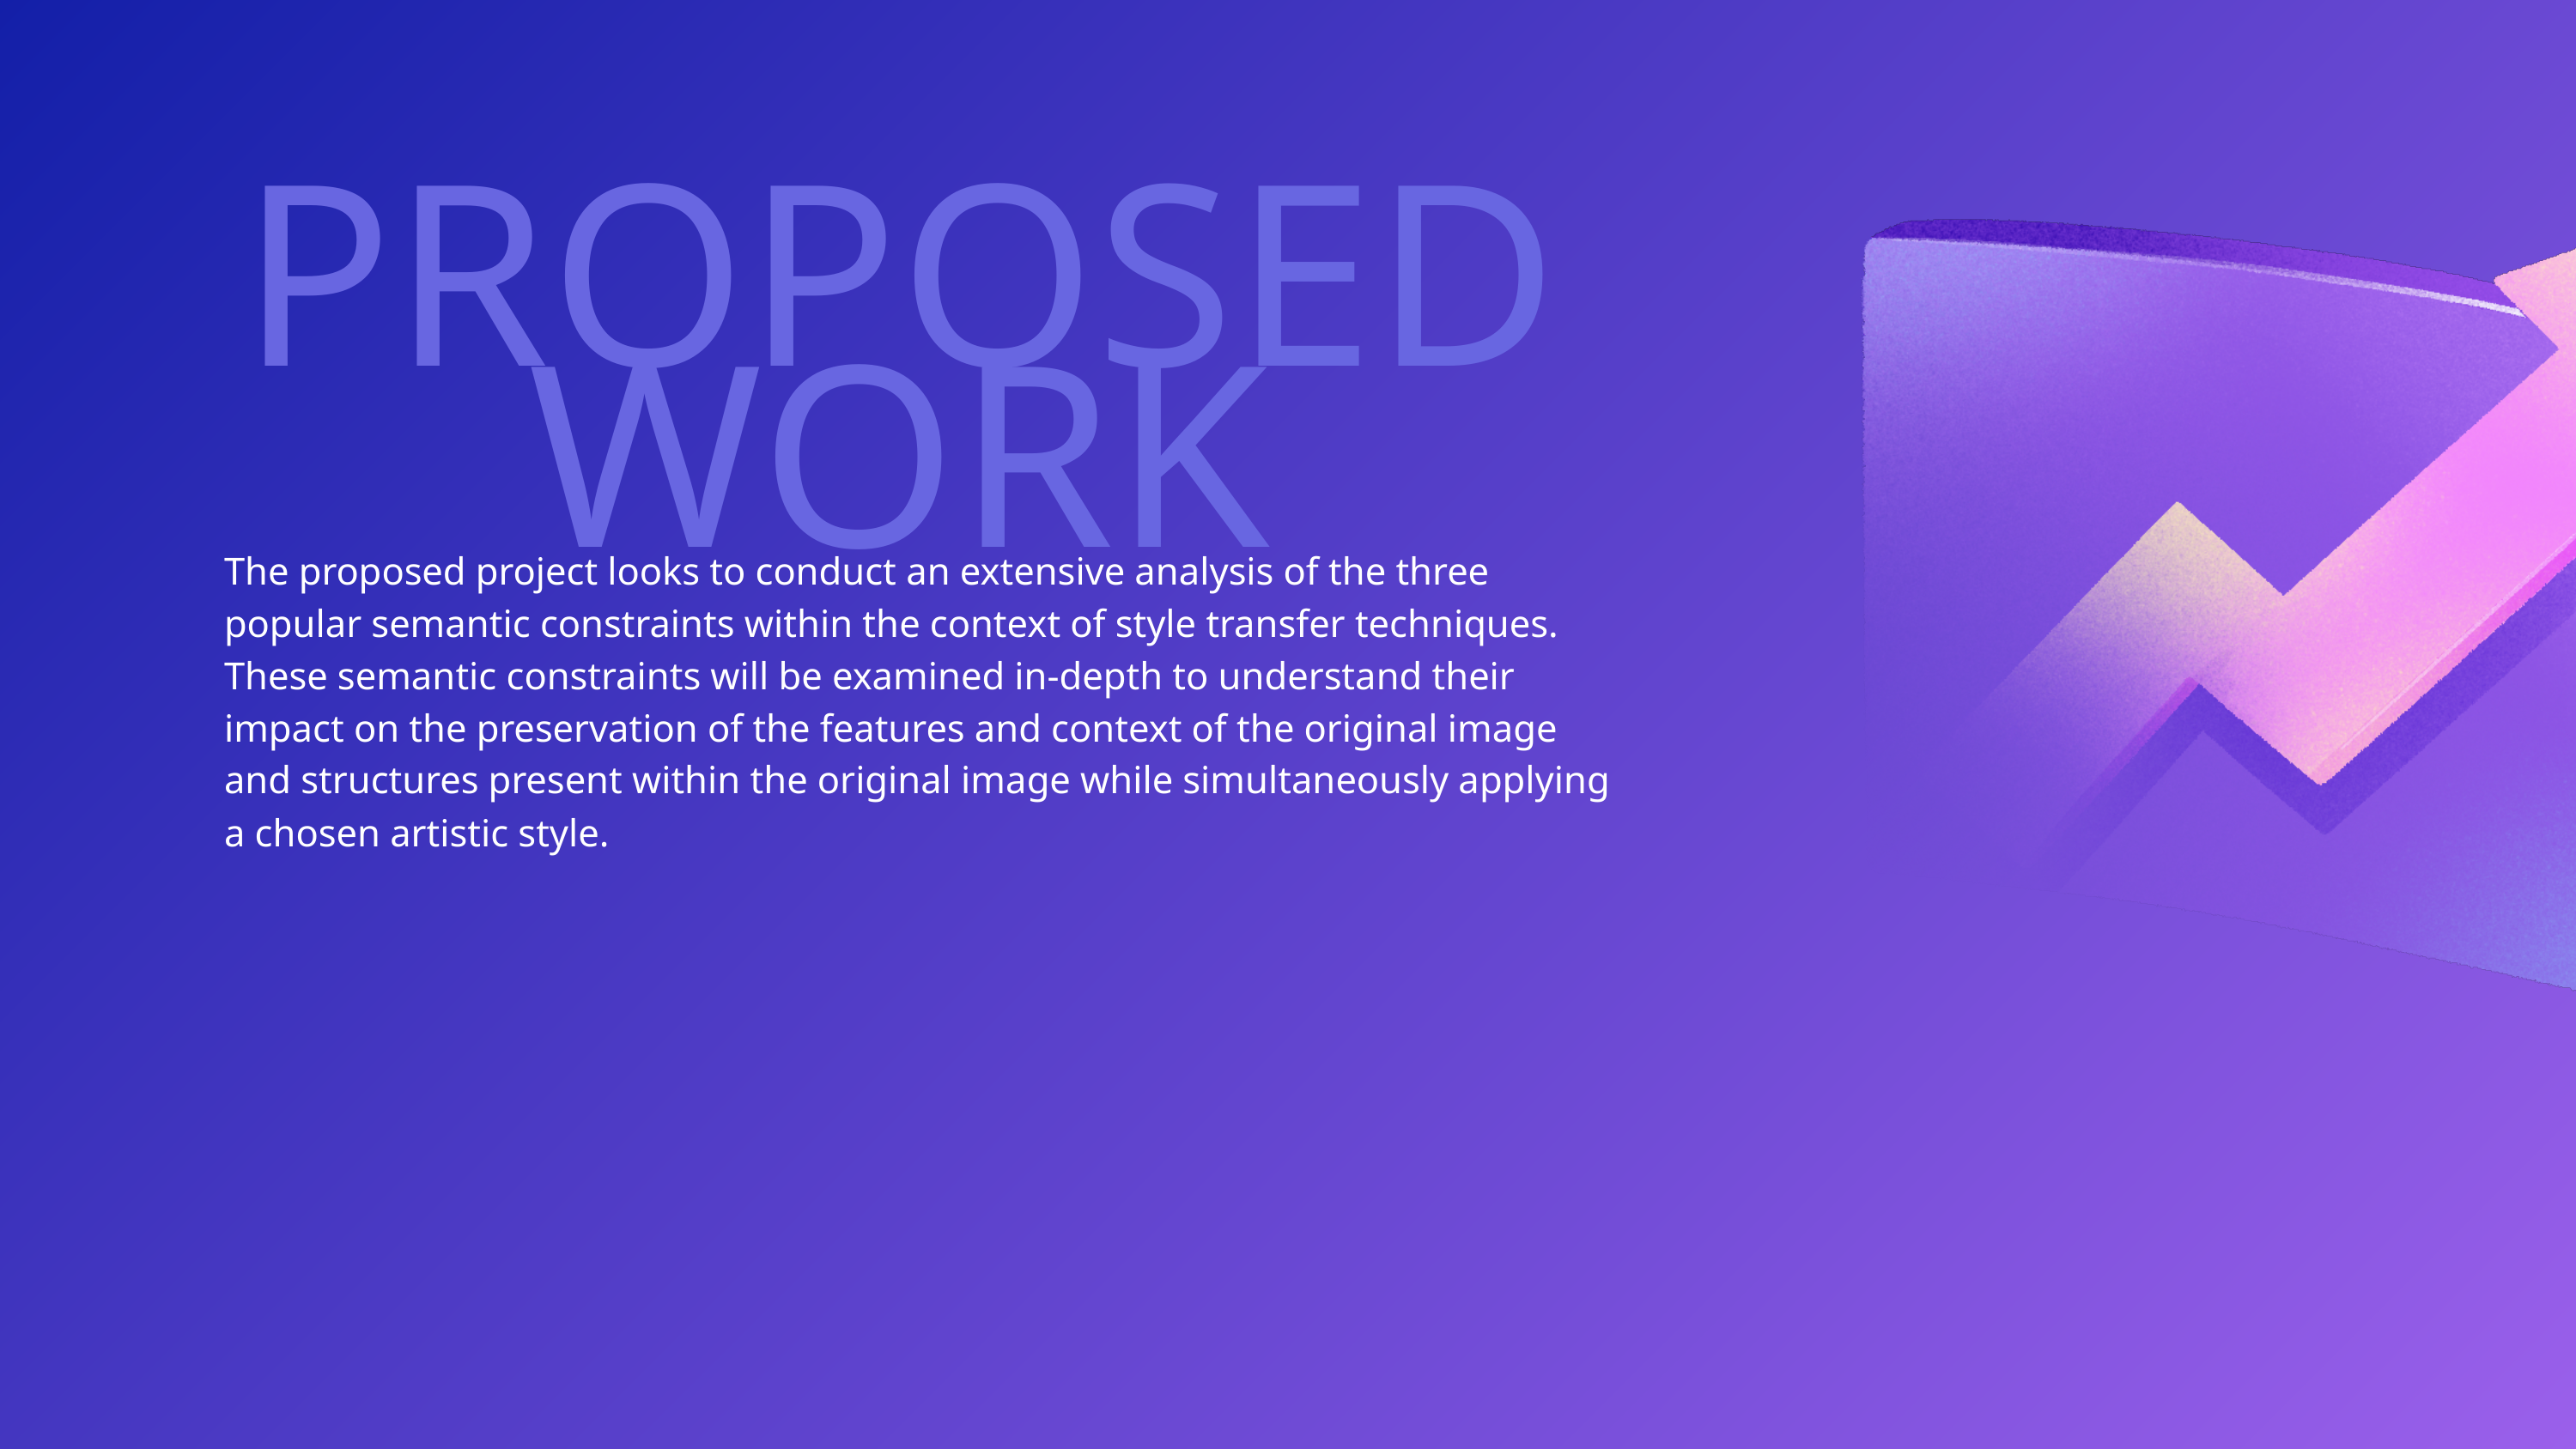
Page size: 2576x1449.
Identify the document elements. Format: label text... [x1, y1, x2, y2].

text_box [1828, 144, 2576, 1116]
text_box The proposed project looks to conduct an extensive analysis of the three popular semantic constraints within the context of style transfer techniques. These semantic constraints will be examined in-depth to understand their impact on the preservation of the features and context of the original image and structures present within the original image while simultaneously applying a chosen artistic style. [224, 540, 1616, 906]
text_box PROPOSED WORK [144, 234, 1655, 598]
